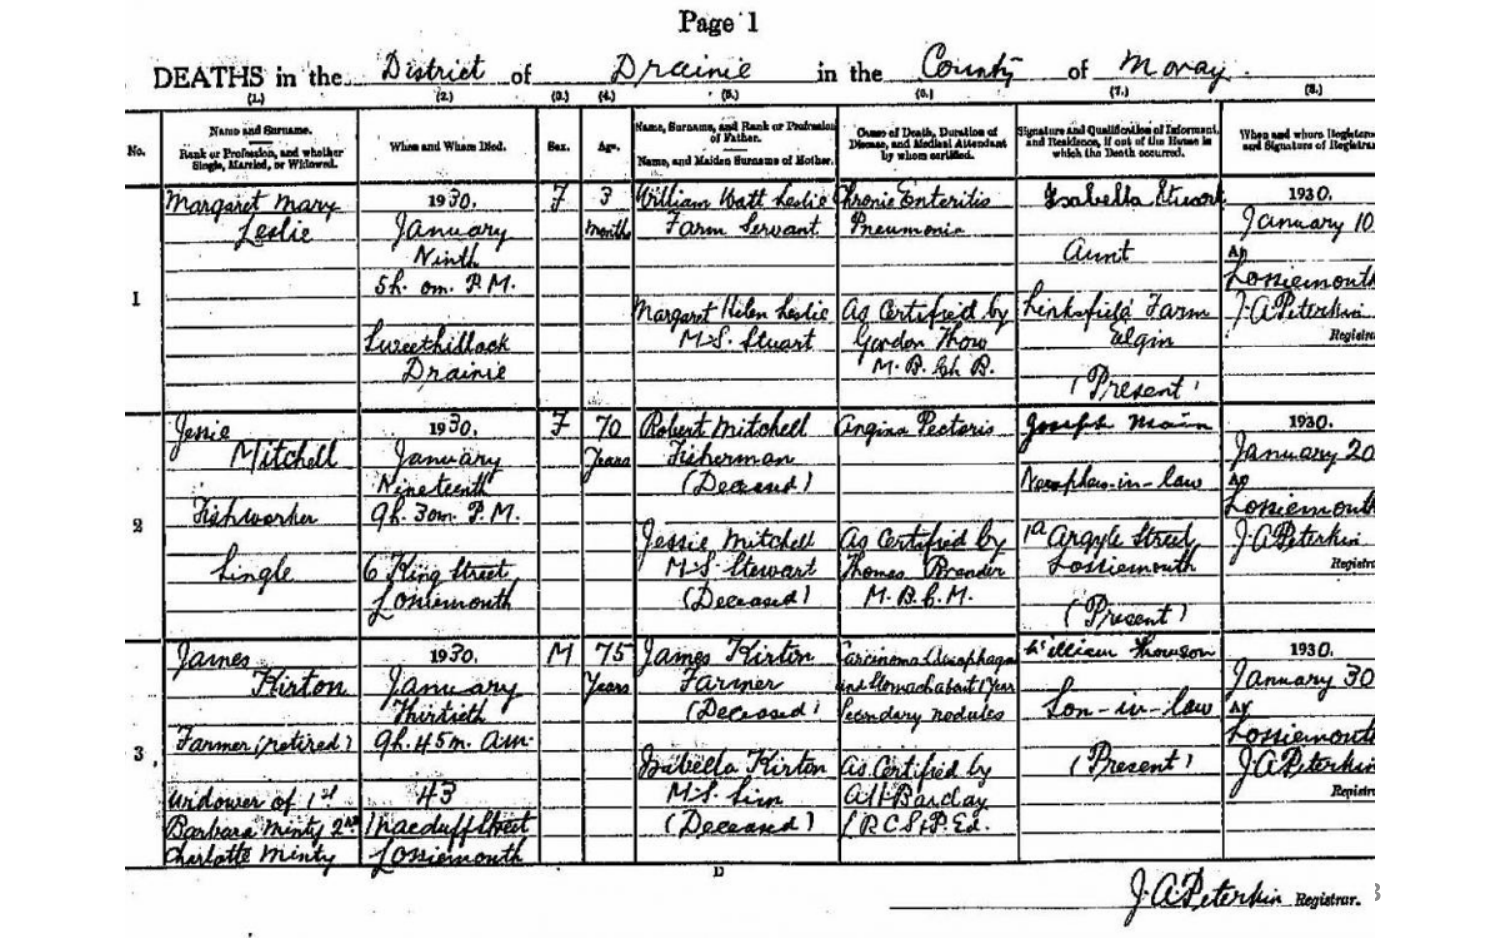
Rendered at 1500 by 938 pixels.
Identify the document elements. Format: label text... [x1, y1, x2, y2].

picture [124, 0, 1376, 938]
slide_number 13 [1376, 868, 1397, 919]
